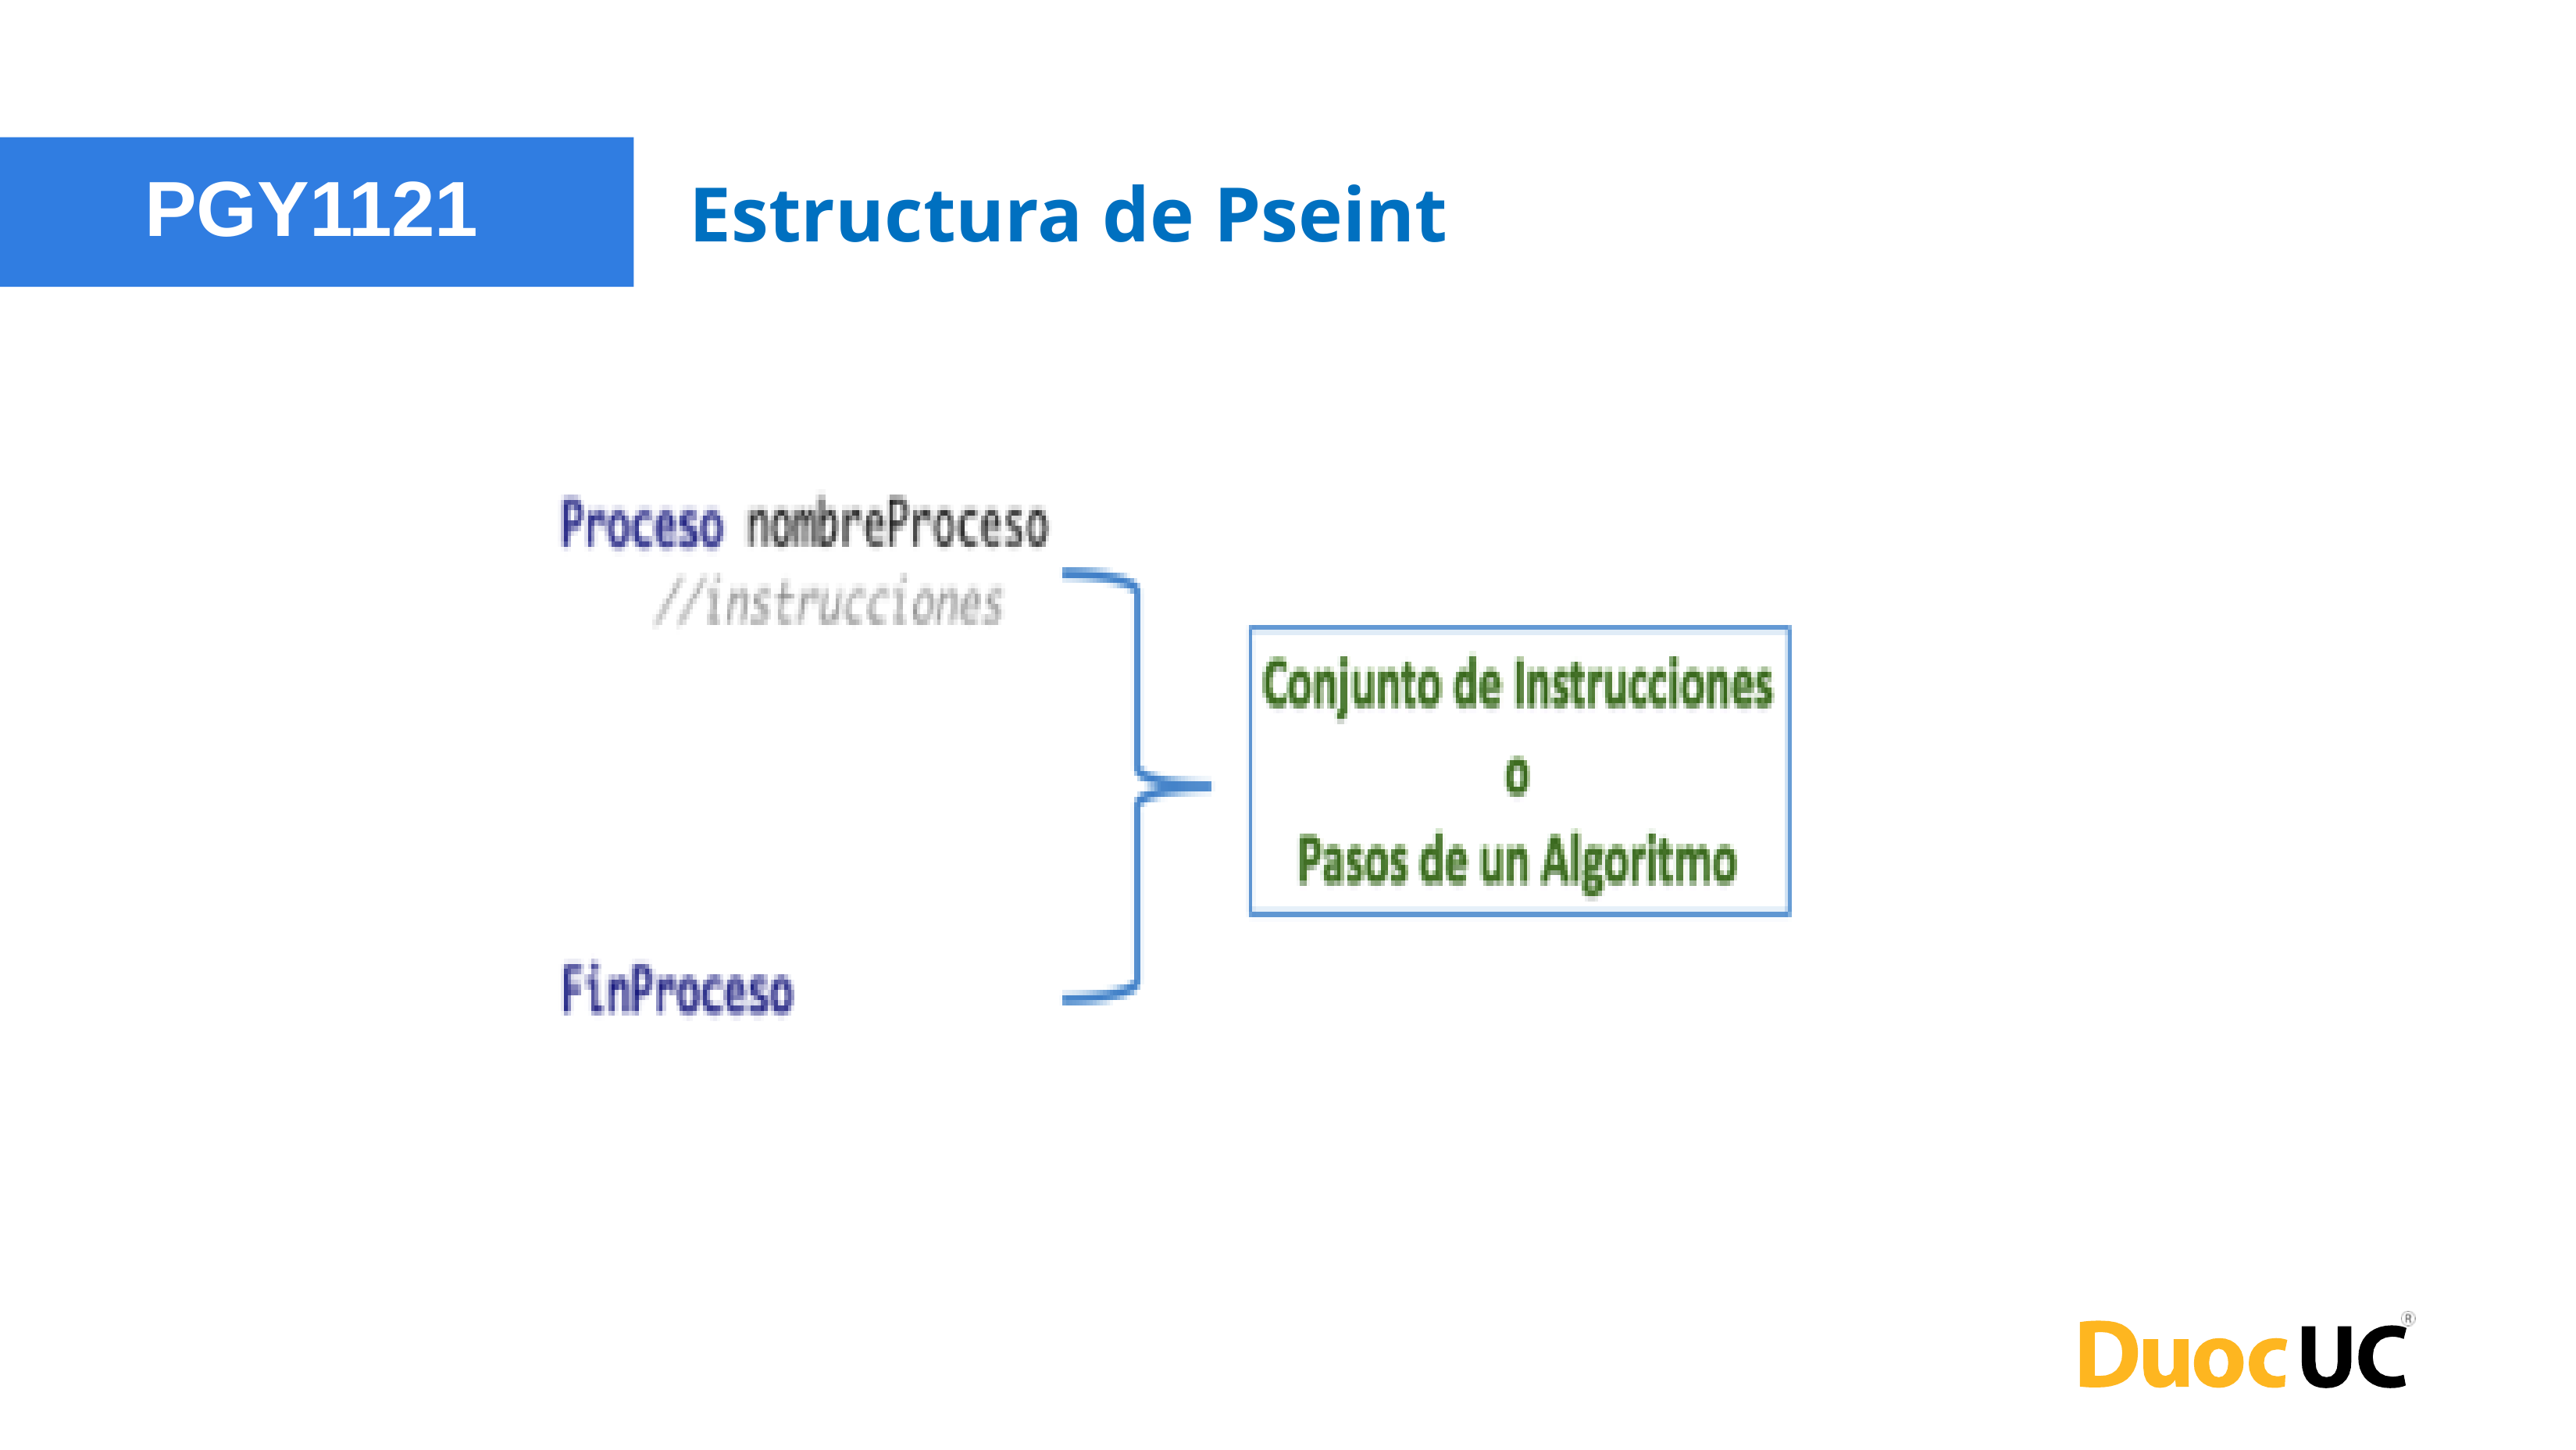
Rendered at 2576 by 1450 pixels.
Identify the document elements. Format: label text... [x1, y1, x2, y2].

list PGY1121 [18, 158, 605, 988]
picture [2401, 1311, 2416, 1327]
picture [497, 421, 1986, 1148]
text_box Estructura de Pseint [677, 160, 1942, 263]
